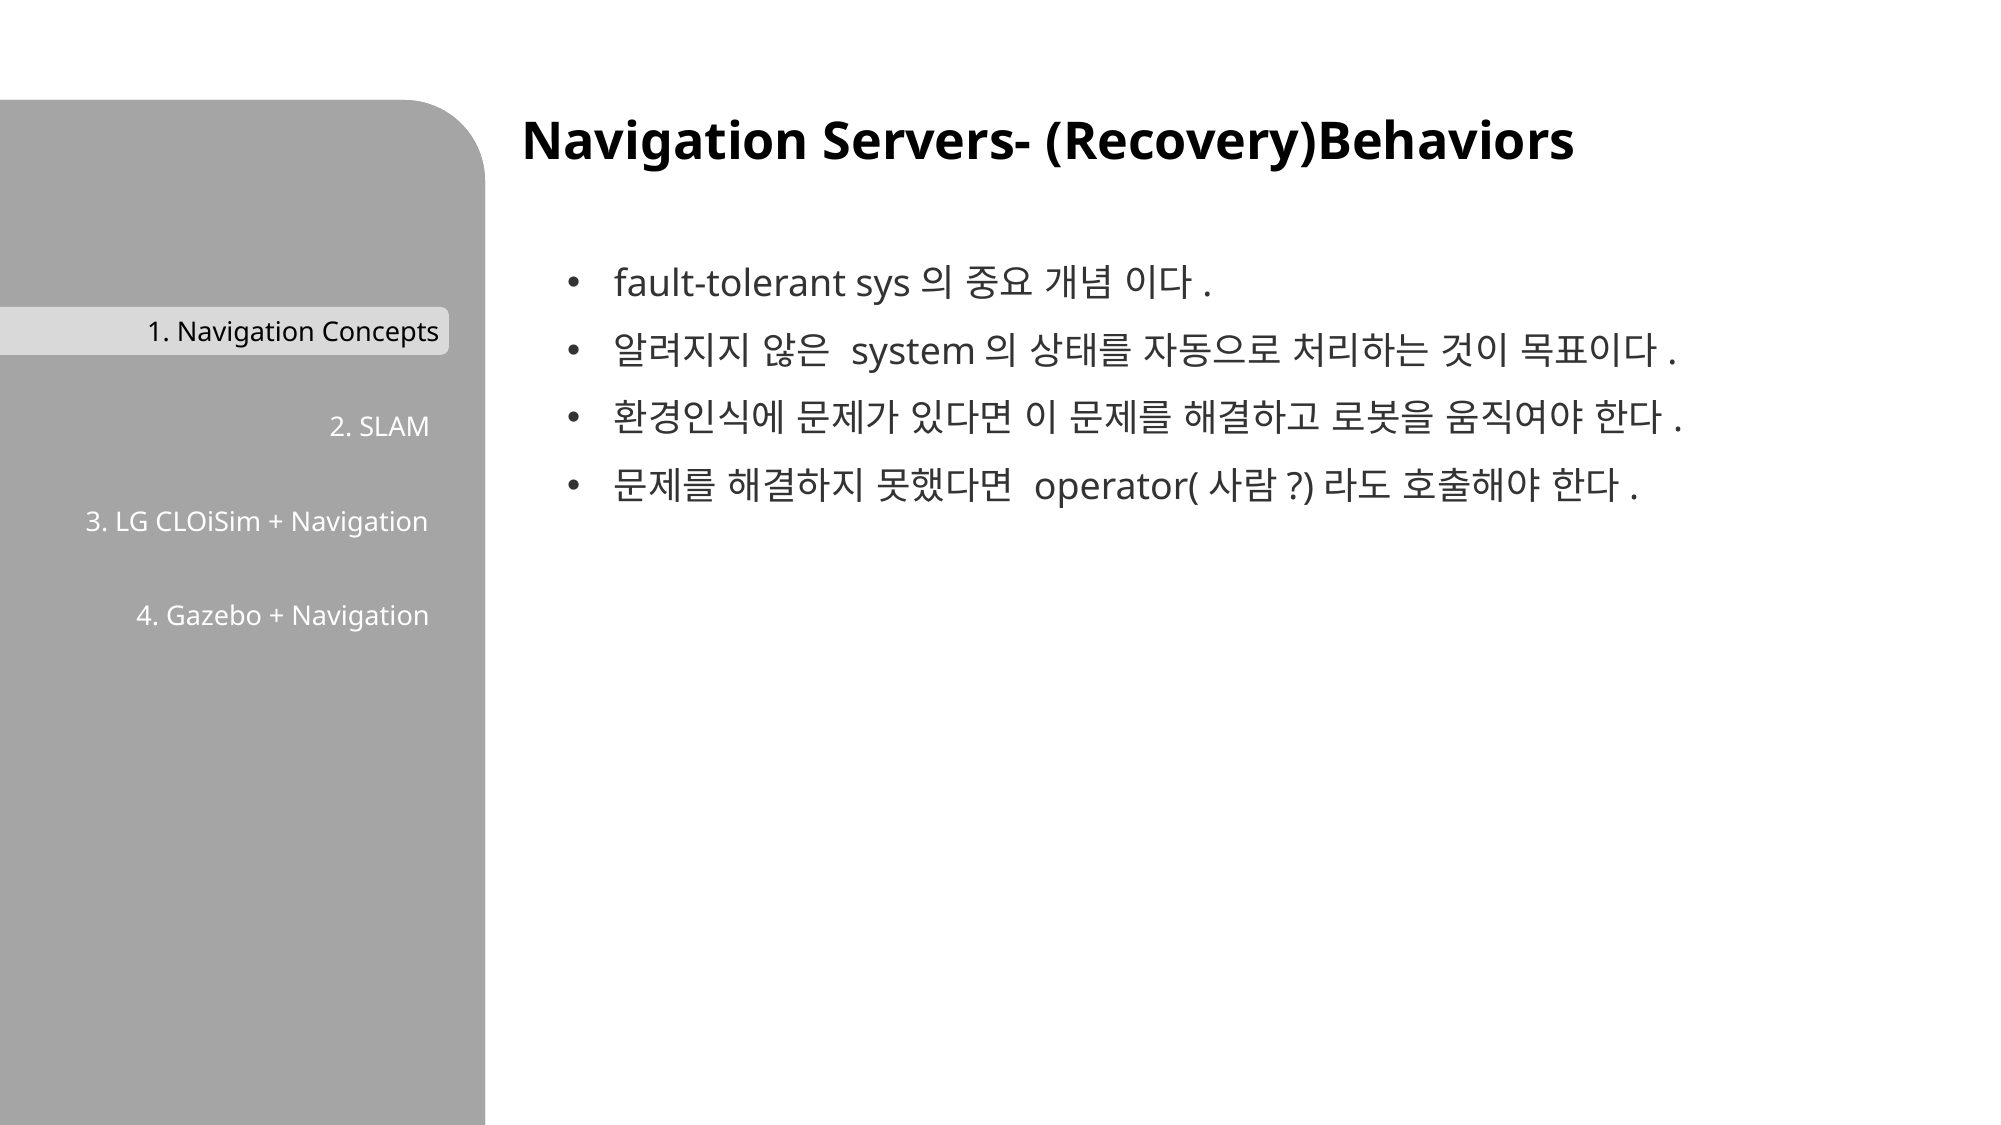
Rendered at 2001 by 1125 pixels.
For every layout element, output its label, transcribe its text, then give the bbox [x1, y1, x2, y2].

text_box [0, 99, 485, 1125]
text_box Navigation Servers- (Recovery)Behaviors [506, 99, 1591, 178]
text_box fault-tolerant sys의 중요 개념 이다. 알려지지 않은 system의 상태를 자동으로 처리하는 것이 목표이다. 환경인식에 문제가 있다면 이 문제를 해결하고 로봇을 움직여야 한다. 문제를 해결하지 못했다면 operator(사람?)라도 호출해야 한다. [552, 229, 1901, 582]
